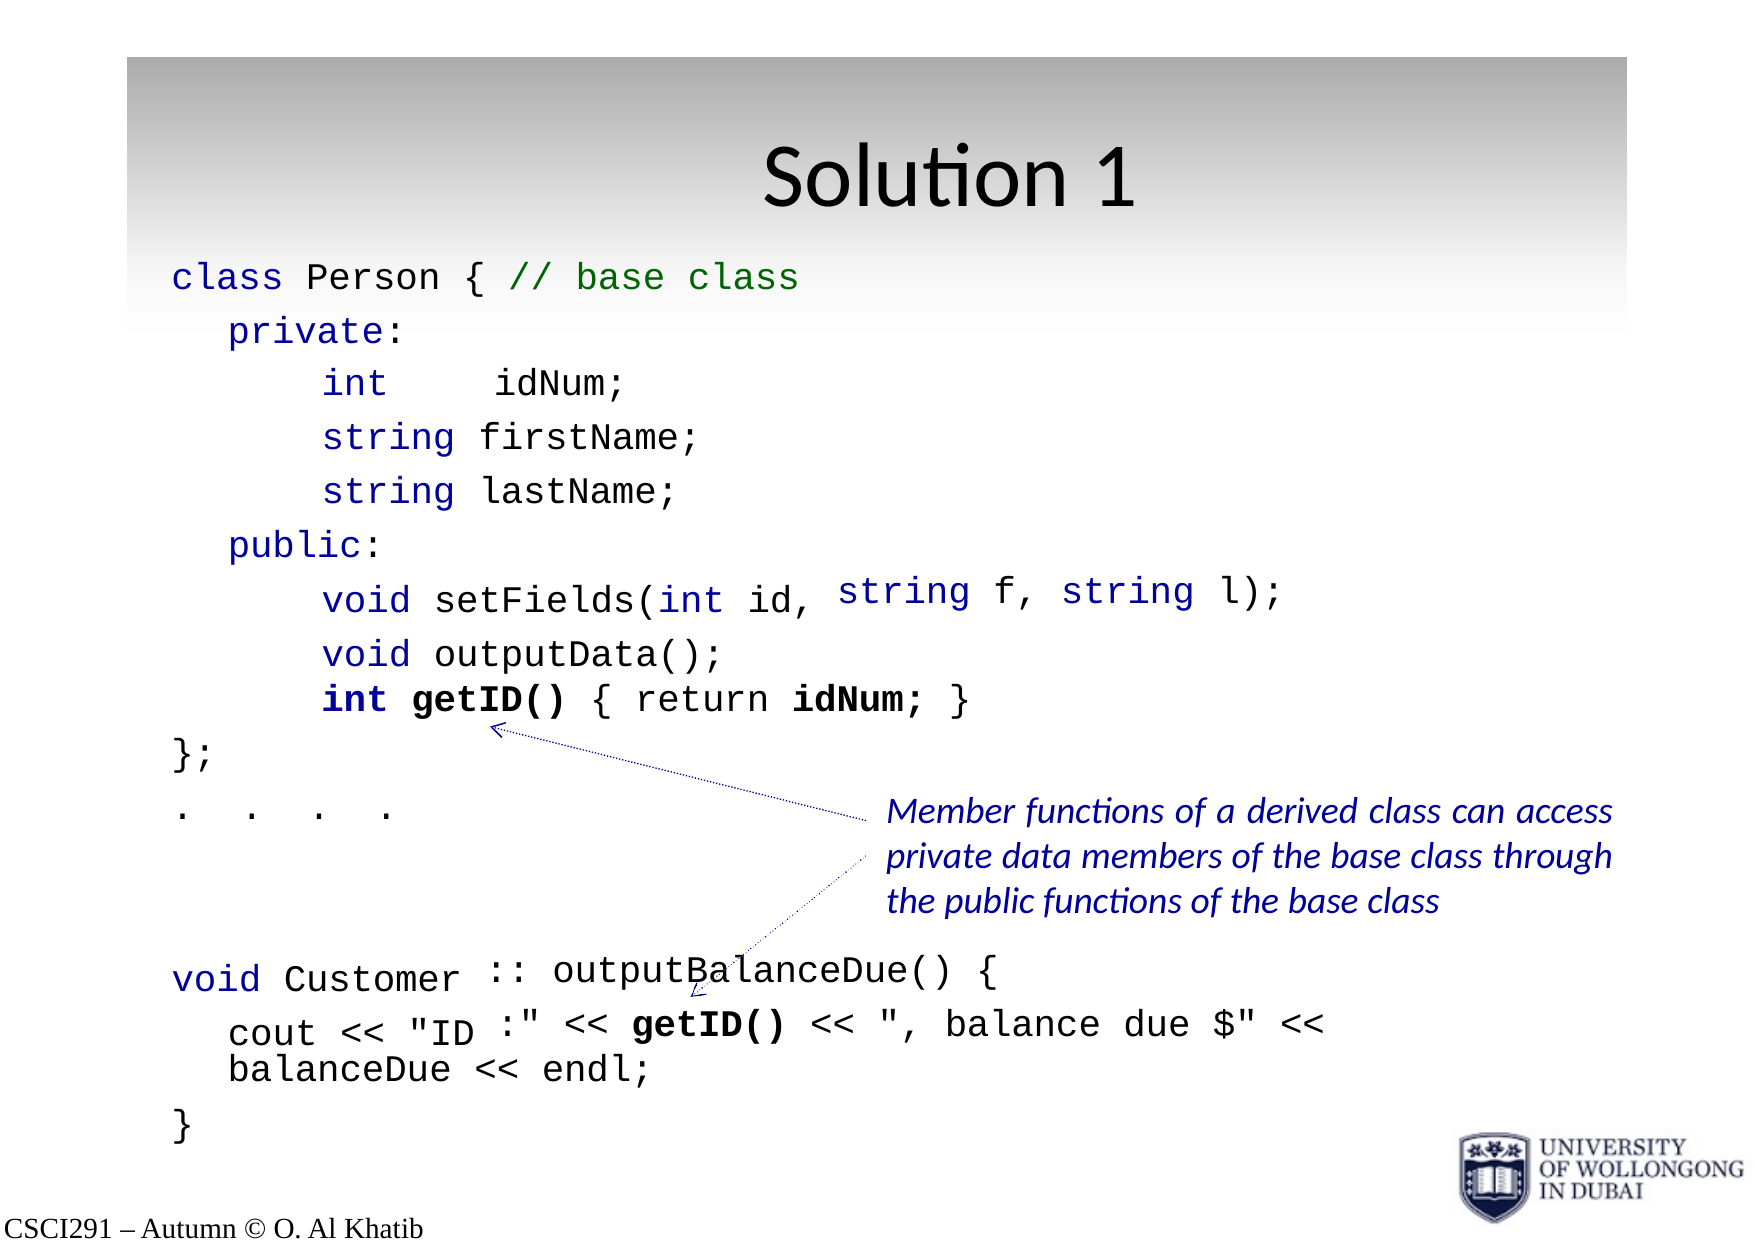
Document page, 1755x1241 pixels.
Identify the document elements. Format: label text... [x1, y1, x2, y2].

text_box [489, 722, 536, 739]
title Solution 1 [258, 114, 1496, 322]
picture [127, 57, 1755, 1233]
text_box void Customer cout << "ID [169, 945, 477, 1054]
text_box void setFields(int id, void outputData(); [319, 565, 817, 674]
text_box [767, 795, 812, 808]
text_box } [169, 1098, 197, 1144]
text_box }; . . . . [169, 728, 398, 828]
text_box balanceDue << endl; [225, 1044, 656, 1090]
text_box int getID() { return idNum; } [319, 674, 974, 720]
text_box string f, string l); [834, 565, 1287, 611]
text_box int string string public: [225, 349, 458, 566]
text_box [690, 855, 866, 997]
text_box idNum; firstName; lastName; [476, 349, 705, 512]
text_box Member functions of a derived class can access private data members of the base class through the public functions of the base class :: outputBalanceDue() { :" << getID() << ", balance due $" << [483, 785, 1614, 1044]
text_box class Person { // base class private: [169, 242, 801, 351]
